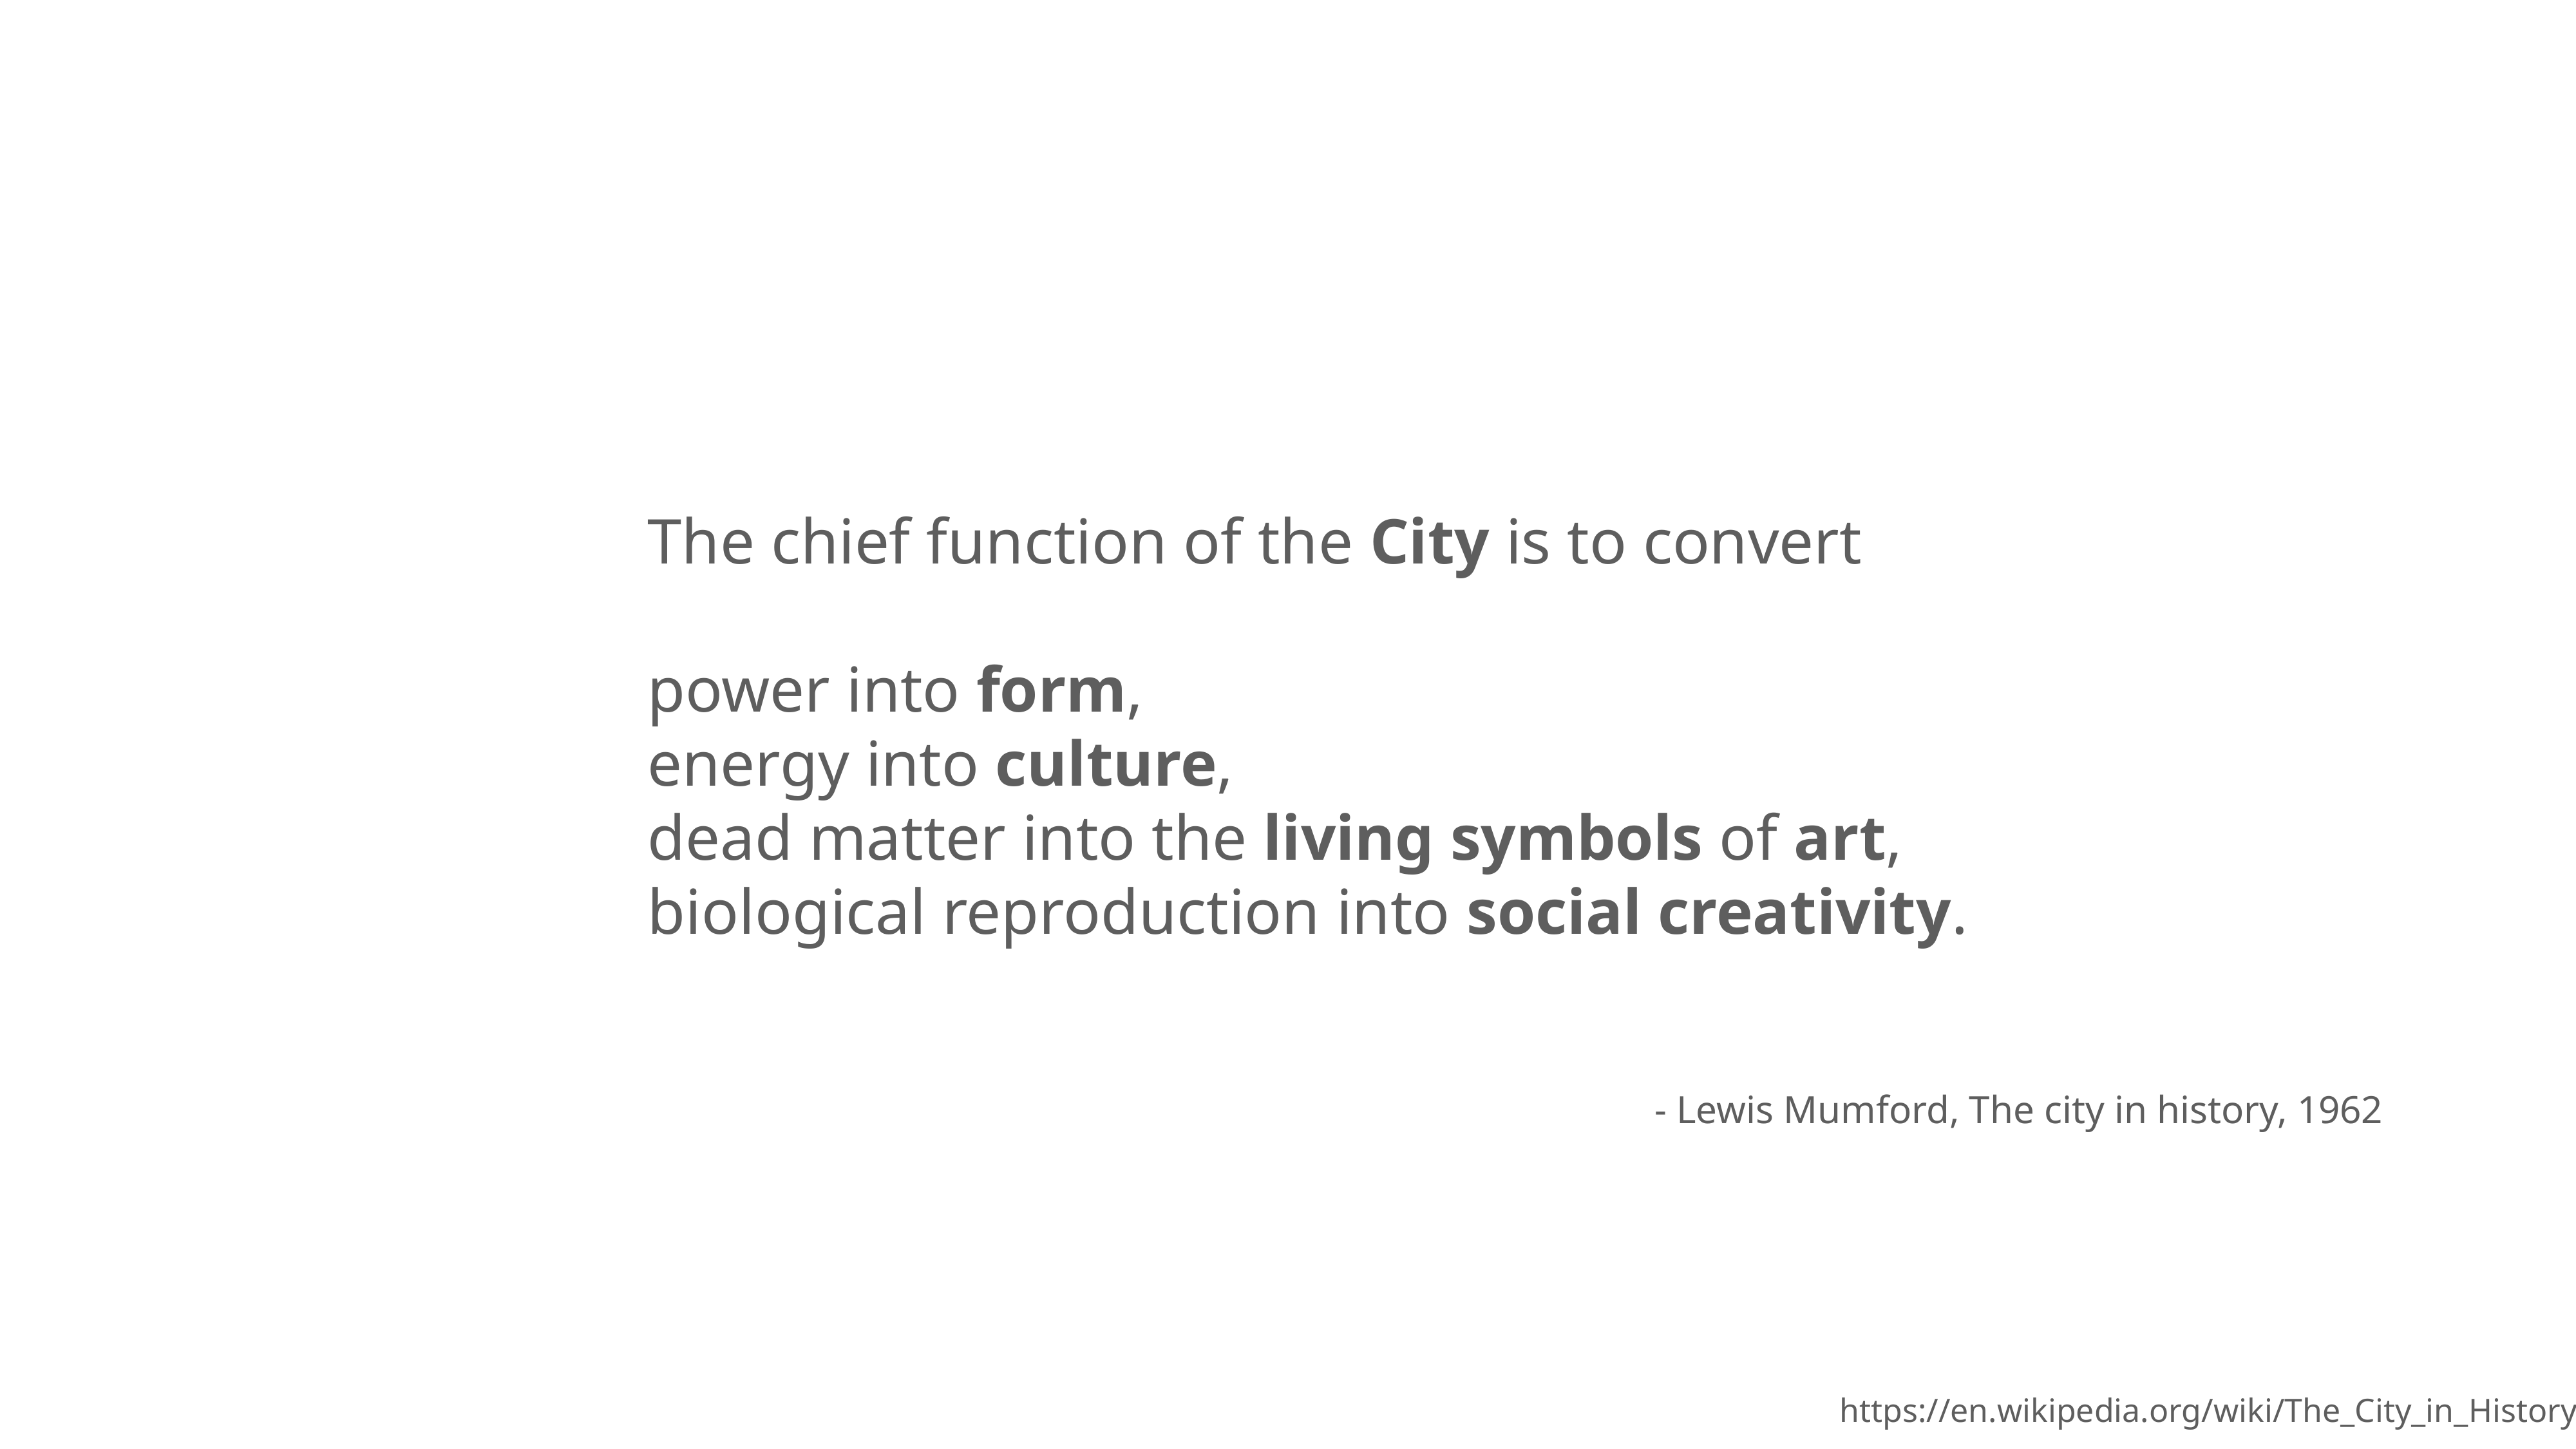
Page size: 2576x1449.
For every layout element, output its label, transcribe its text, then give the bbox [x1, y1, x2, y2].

text_box The chief function of the City is to convert power into form, energy into culture, dead matter into the living symbols of art, biological reproduction into social creativity. [642, 497, 1974, 952]
text_box https://en.wikipedia.org/wiki/The_City_in_History [1834, 1384, 2576, 1434]
text_box - Lewis Mumford, The city in history, 1962 [1649, 1080, 2389, 1137]
